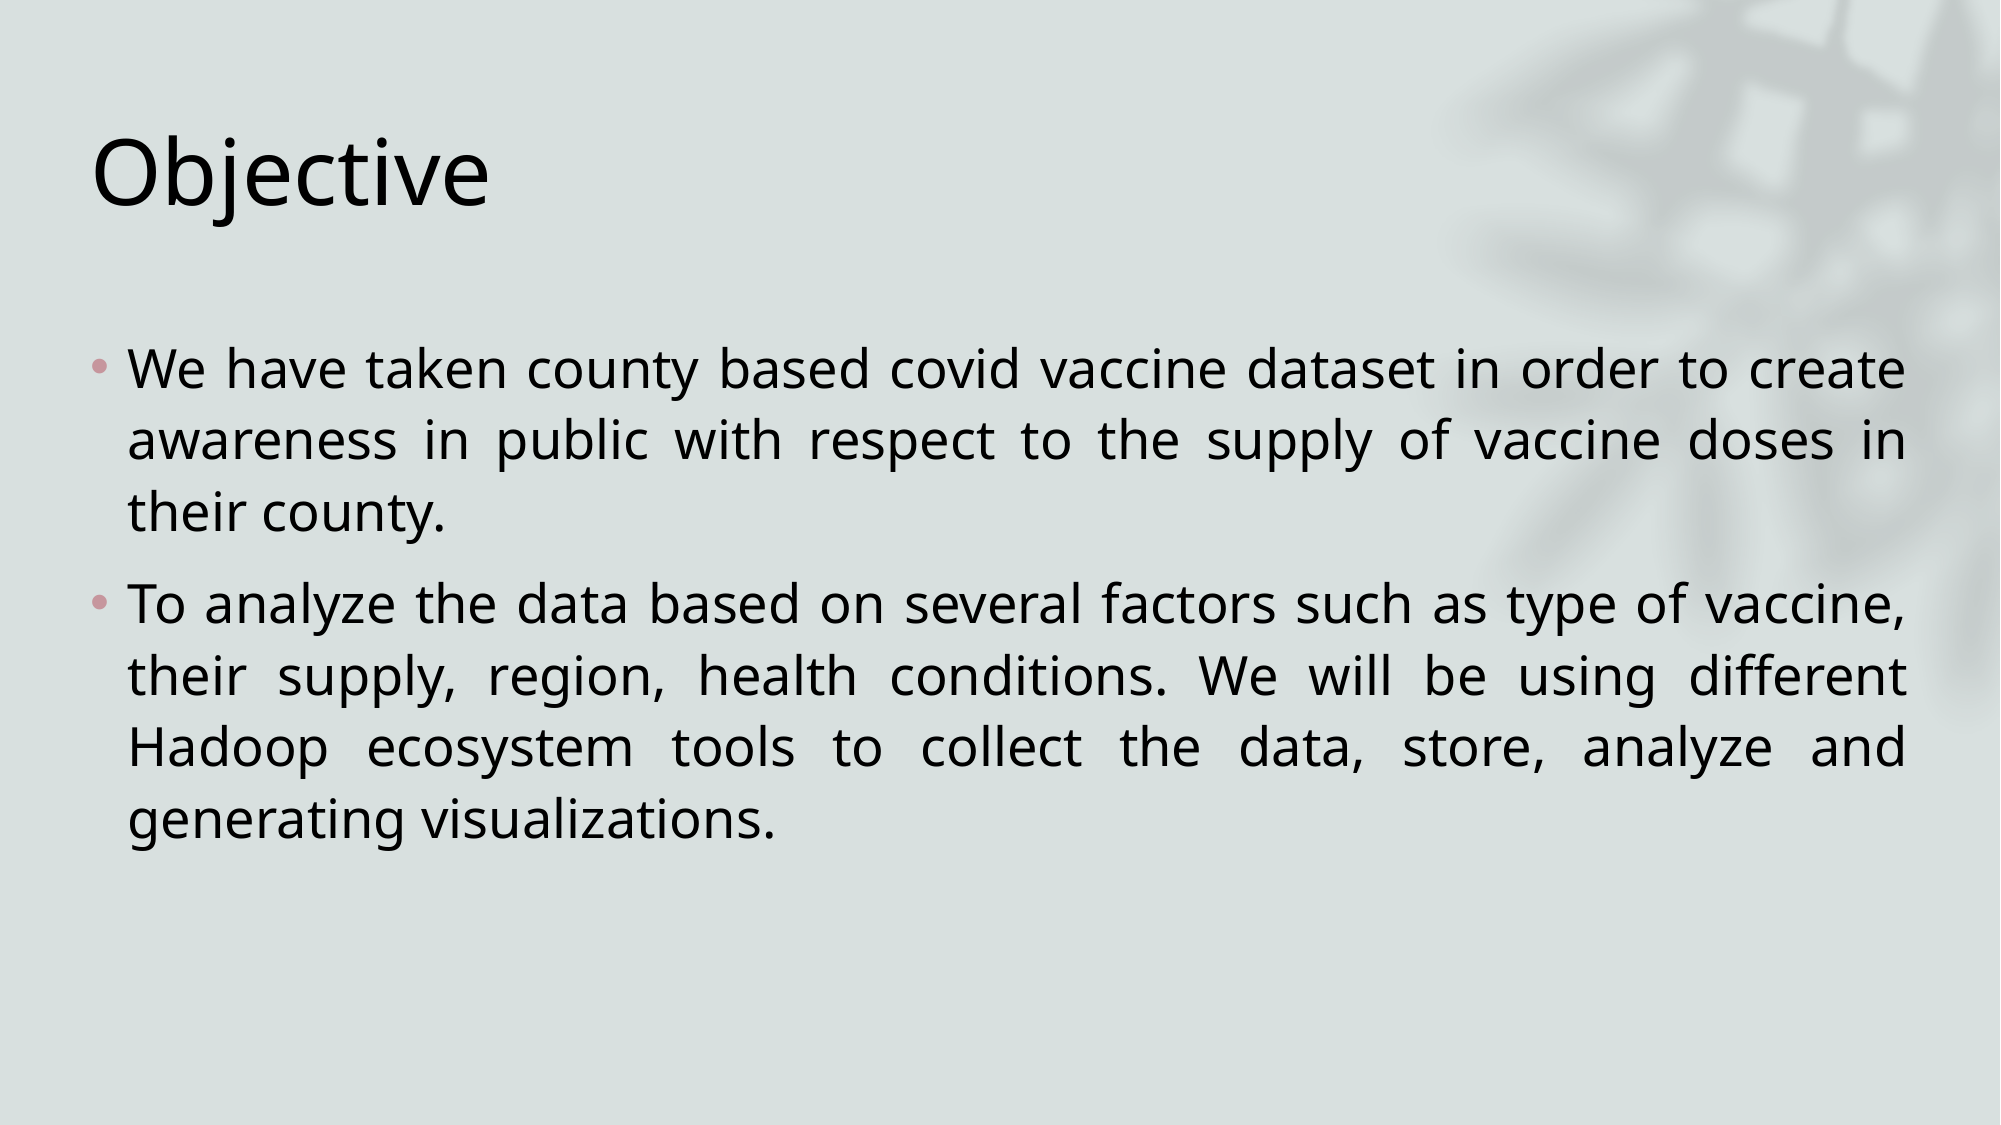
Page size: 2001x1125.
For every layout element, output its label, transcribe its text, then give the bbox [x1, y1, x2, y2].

list We have taken county based covid vaccine dataset in order to create awareness in public with respect to the supply of vaccine doses in their county. To analyze the data based on several factors such as type of vaccine, their supply, region, health conditions. We will be using different Hadoop ecosystem tools to collect the data, store, analyze and generating visualizations. [75, 319, 1925, 1009]
title Objective [75, 60, 1863, 278]
